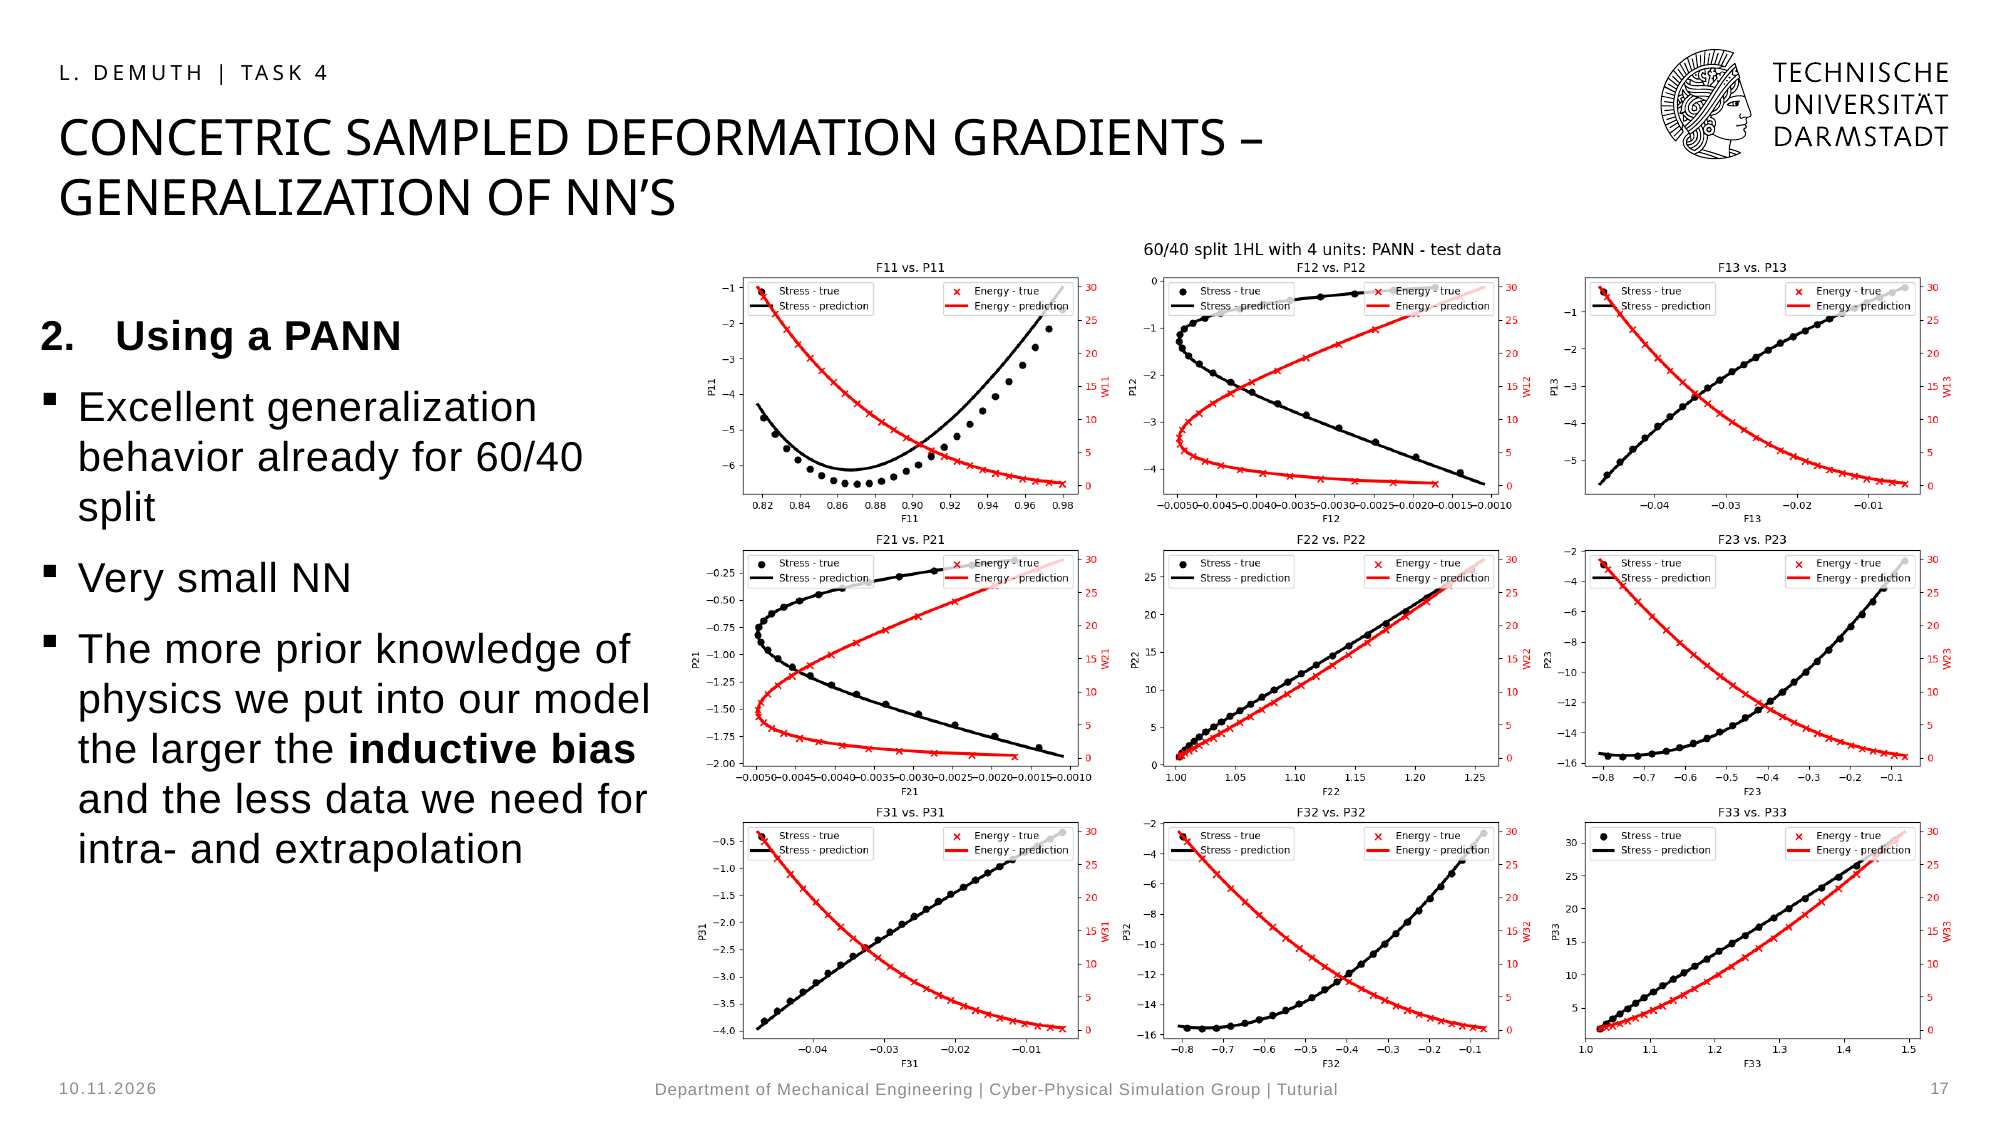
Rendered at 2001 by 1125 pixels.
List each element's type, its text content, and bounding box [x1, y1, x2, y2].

title Concetric sampled deformation gradients – Generalization of NN’s [59, 105, 1650, 283]
footer L. Demuth | Task 4 [59, 59, 1532, 91]
list Using a PANN Excellent generalization behavior already for 60/40 split Very small NN The more prior knowledge of physics we put into our model the larger the inductive bias and the less data we need for intra- and extrapolation [40, 308, 674, 1035]
picture [684, 235, 1960, 1076]
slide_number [59, 1075, 296, 1106]
slide_number 17 [1708, 1076, 1949, 1106]
